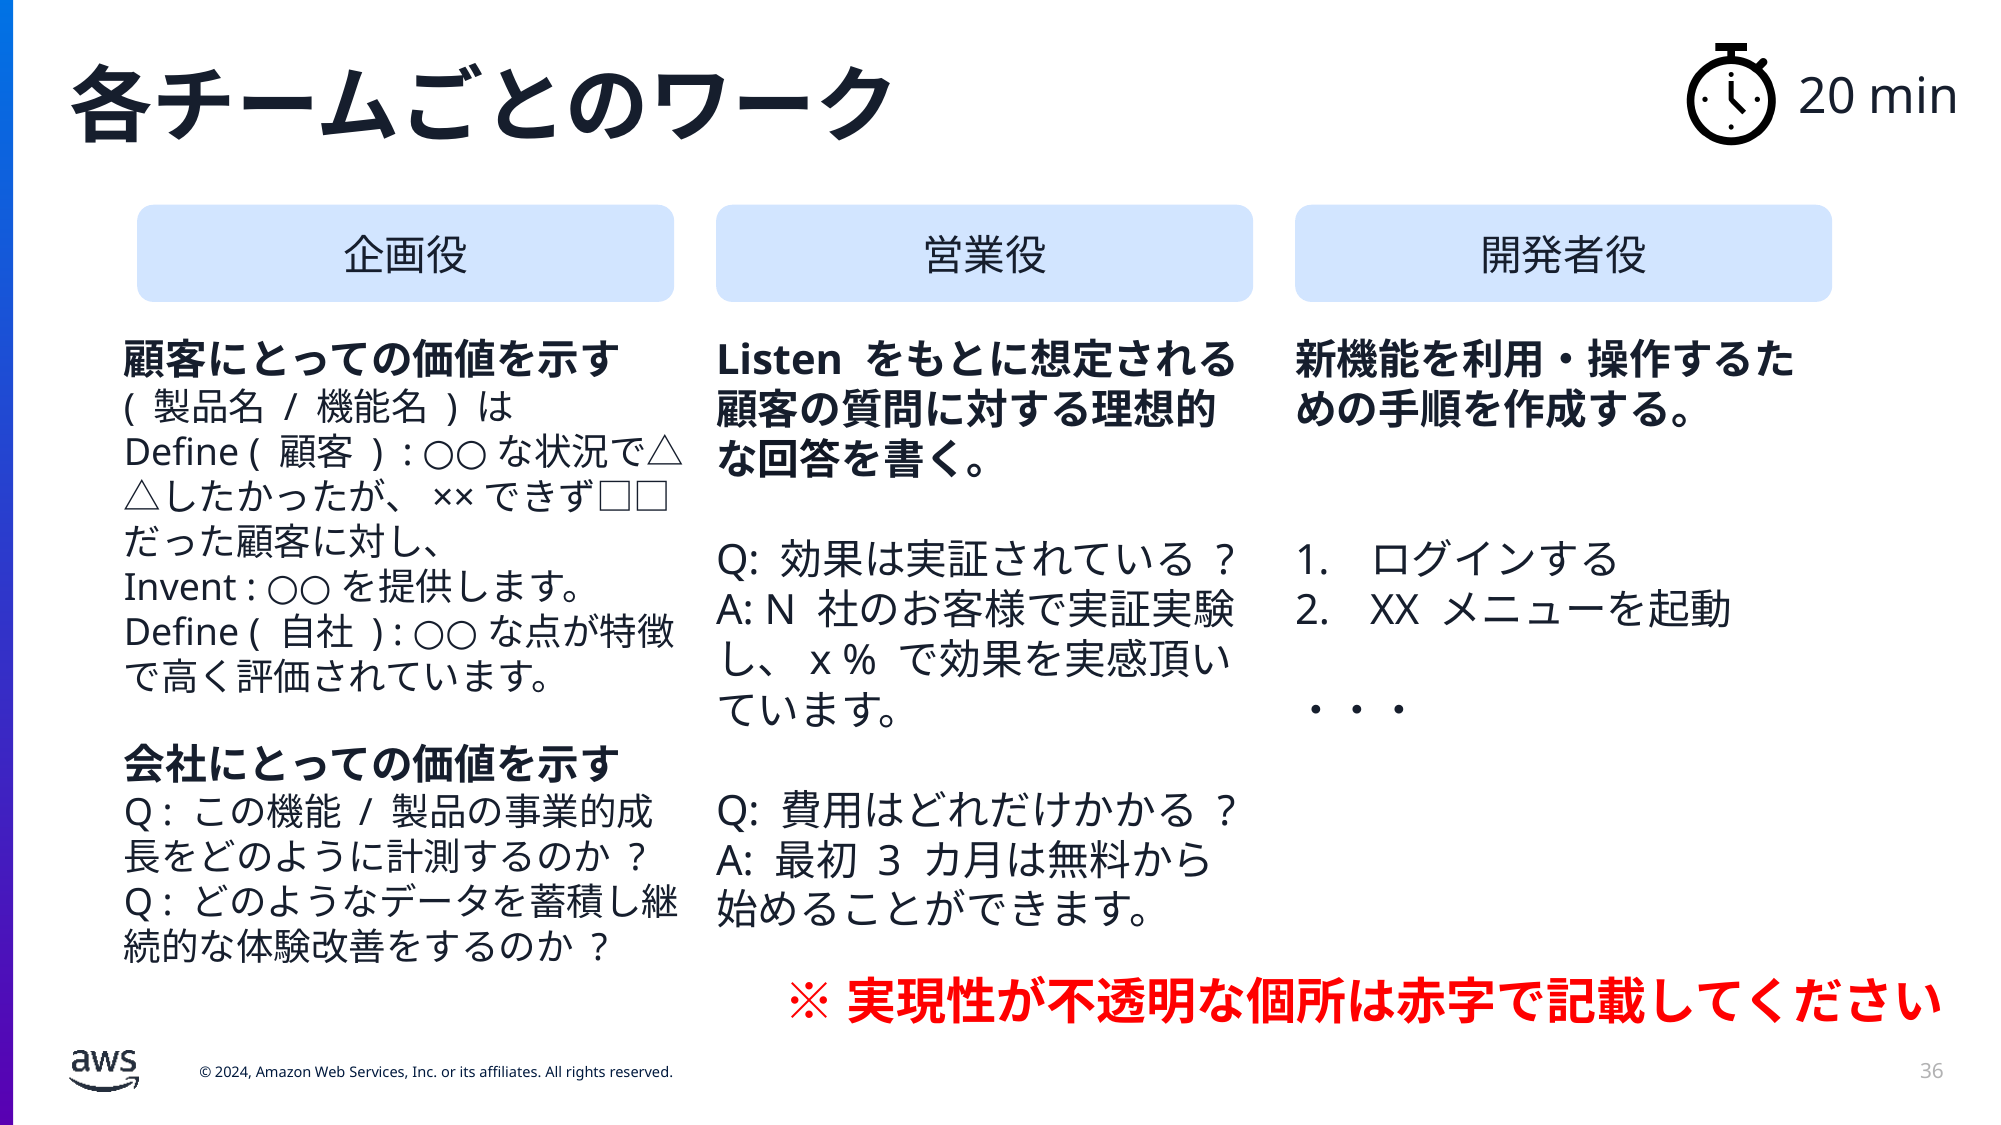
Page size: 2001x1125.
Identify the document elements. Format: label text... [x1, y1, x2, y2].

text_box 営業役 [715, 203, 1255, 303]
slide_number 36 [1493, 1041, 1944, 1102]
text_box 企画役 [136, 203, 676, 303]
title 各チームごとのワーク [69, 56, 1944, 163]
picture [69, 1050, 139, 1092]
text_box 顧客にとっての価値を示す ( 製品名 / 機能名 ) は Define ( 顧客 ) : ○○な状況で△△したかったが、××できず□□だった顧客に対し、 Invent : ○○を提供します。 Define ( 自社 ) : ○○な点が特徴で高く評価されています。 会社にとっての価値を示す Q : この機能 / 製品の事業的成長をどのように計測するのか ? Q : どのようなデータを蓄積し継続的な体験改善をするのか ? [123, 325, 688, 976]
text_box Listen をもとに想定される顧客の質問に対する理想的な回答を書く。 Q: 効果は実証されている ? A: N 社のお客様で実証実験し、x % で効果を実感頂いています。 Q: 費用はどれだけかかる ? A: 最初 3 カ月は無料から始めることができます。 [716, 325, 1254, 941]
text_box 開発者役 [1294, 203, 1834, 303]
text_box 新機能を利用・操作するための手順を作成する。 ログインする XX メニューを起動 ・・・ [1295, 325, 1833, 741]
text_box 20 min [1794, 56, 1983, 131]
picture [1668, 31, 1794, 157]
text_box ※実現性が不透明な個所は赤字で記載してください [567, 961, 1944, 1037]
